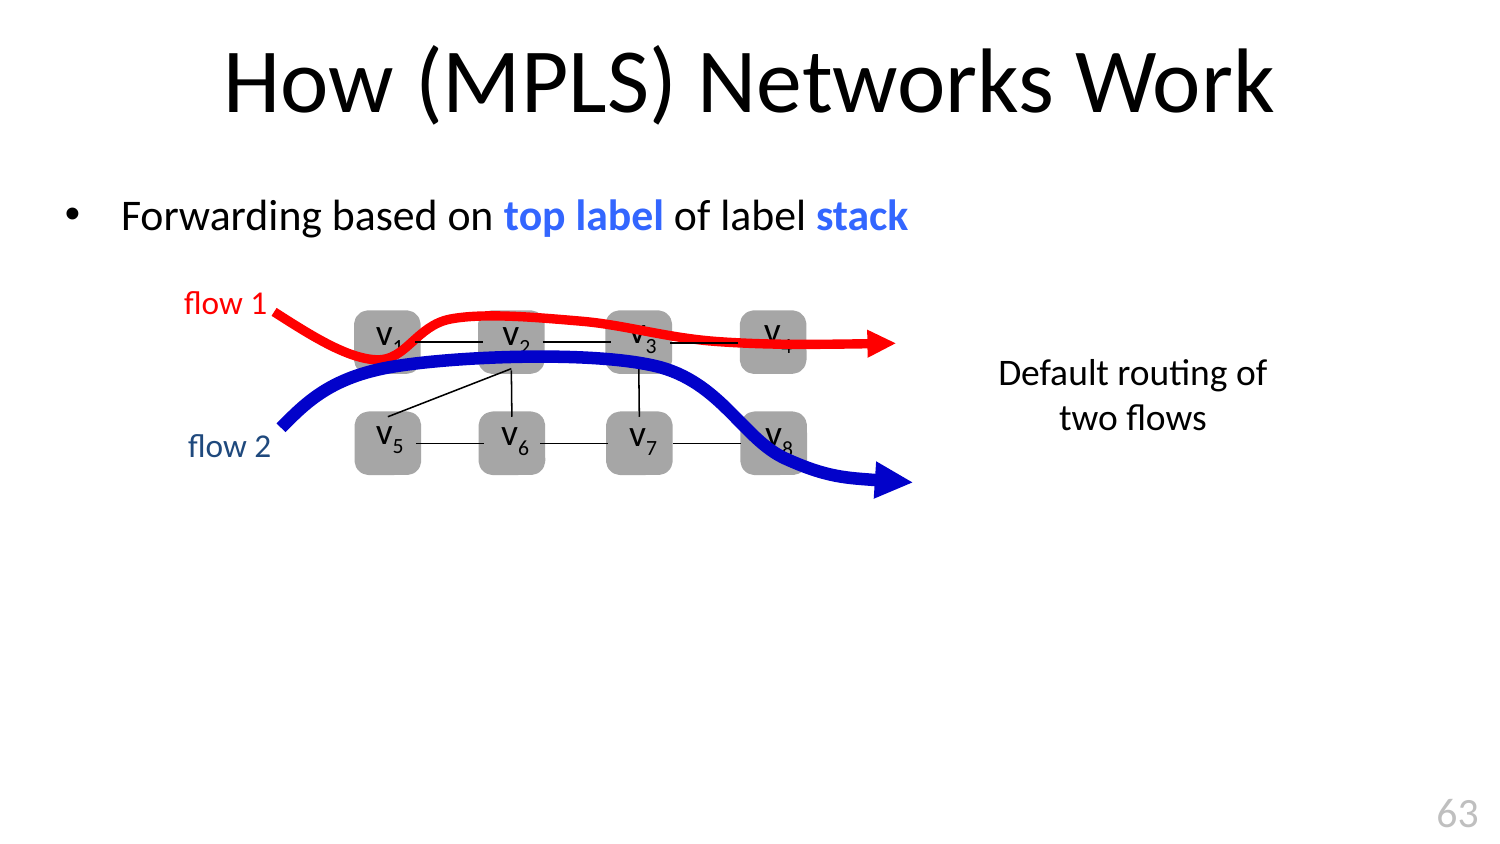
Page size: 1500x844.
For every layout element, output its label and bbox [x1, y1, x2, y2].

title [75, 5, 1425, 147]
list [49, 179, 1063, 287]
text_box [144, 287, 913, 489]
text_box [1421, 778, 1494, 843]
text_box [974, 346, 1292, 450]
